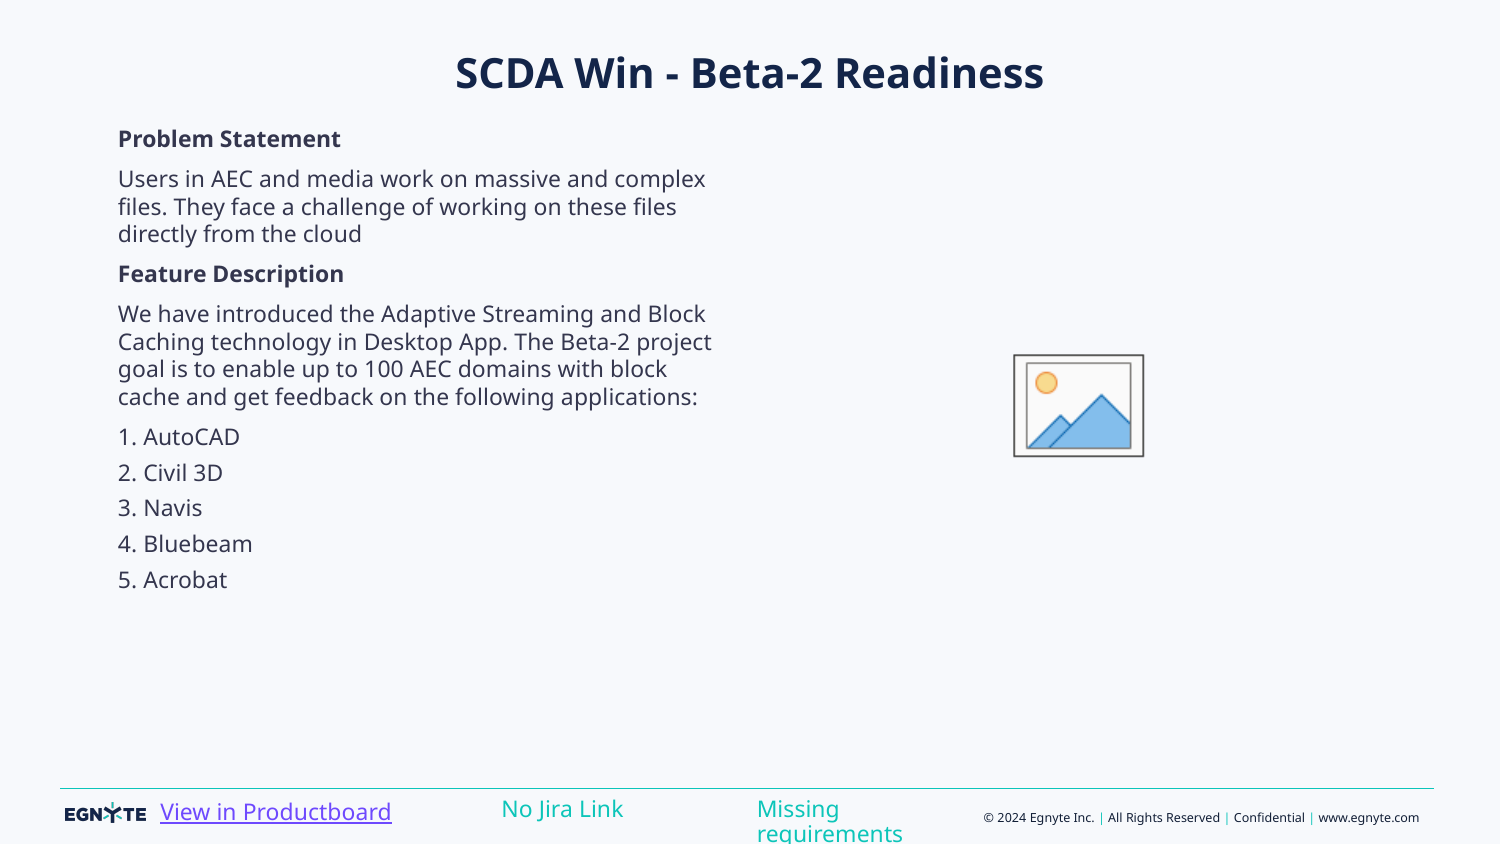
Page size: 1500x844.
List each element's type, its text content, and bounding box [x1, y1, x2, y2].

list No Jira Link [486, 790, 741, 835]
list Problem Statement Users in AEC and media work on massive and complex files. They face a challenge of working on these files directly from the cloud Feature Description We have introduced the Adaptive Streaming and Block Caching technology in Desktop App. The Beta-2 project goal is to enable up to 100 AEC domains with block cache and get feedback on the following applications: 1. AutoCAD 2. Civil 3D 3. Navis 4. Bluebeam 5. Acrobat [103, 117, 741, 693]
title SCDA Win - Beta-2 Readiness [103, 44, 1397, 106]
picture [65, 802, 145, 823]
list Missing requirements [742, 790, 997, 835]
list View in Productboard [145, 790, 486, 835]
picture [761, 119, 1397, 693]
